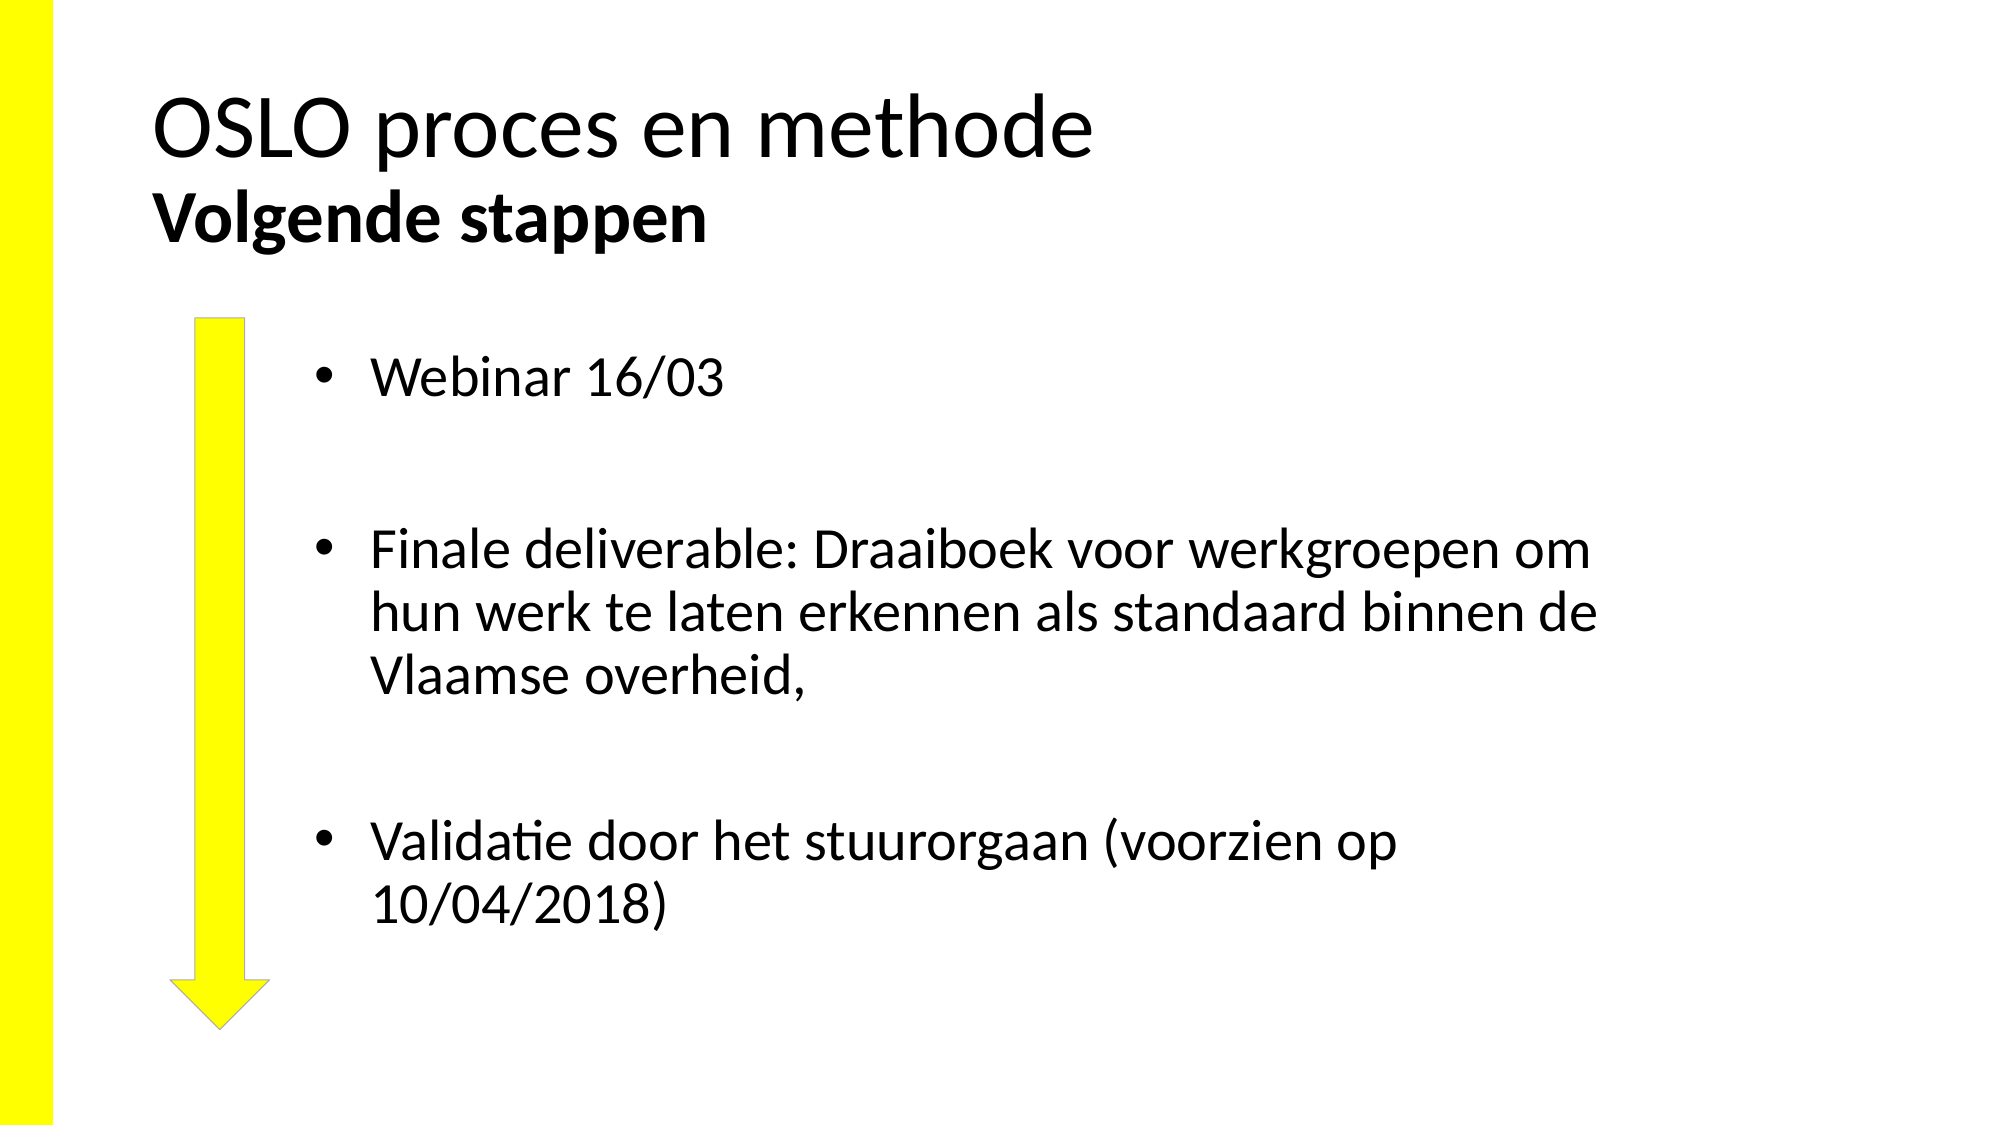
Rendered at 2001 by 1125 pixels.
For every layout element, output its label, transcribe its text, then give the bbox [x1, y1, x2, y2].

list Webinar 16/03 Finale deliverable: Draaiboek voor werkgroepen om hun werk te laten erkennen als standaard binnen de Vlaamse overheid, Validatie door het stuurorgaan (voorzien op 10/04/2018) [299, 338, 1701, 1063]
title OSLO proces en methode Volgende stappen [137, 59, 1863, 278]
text_box [167, 315, 272, 1032]
